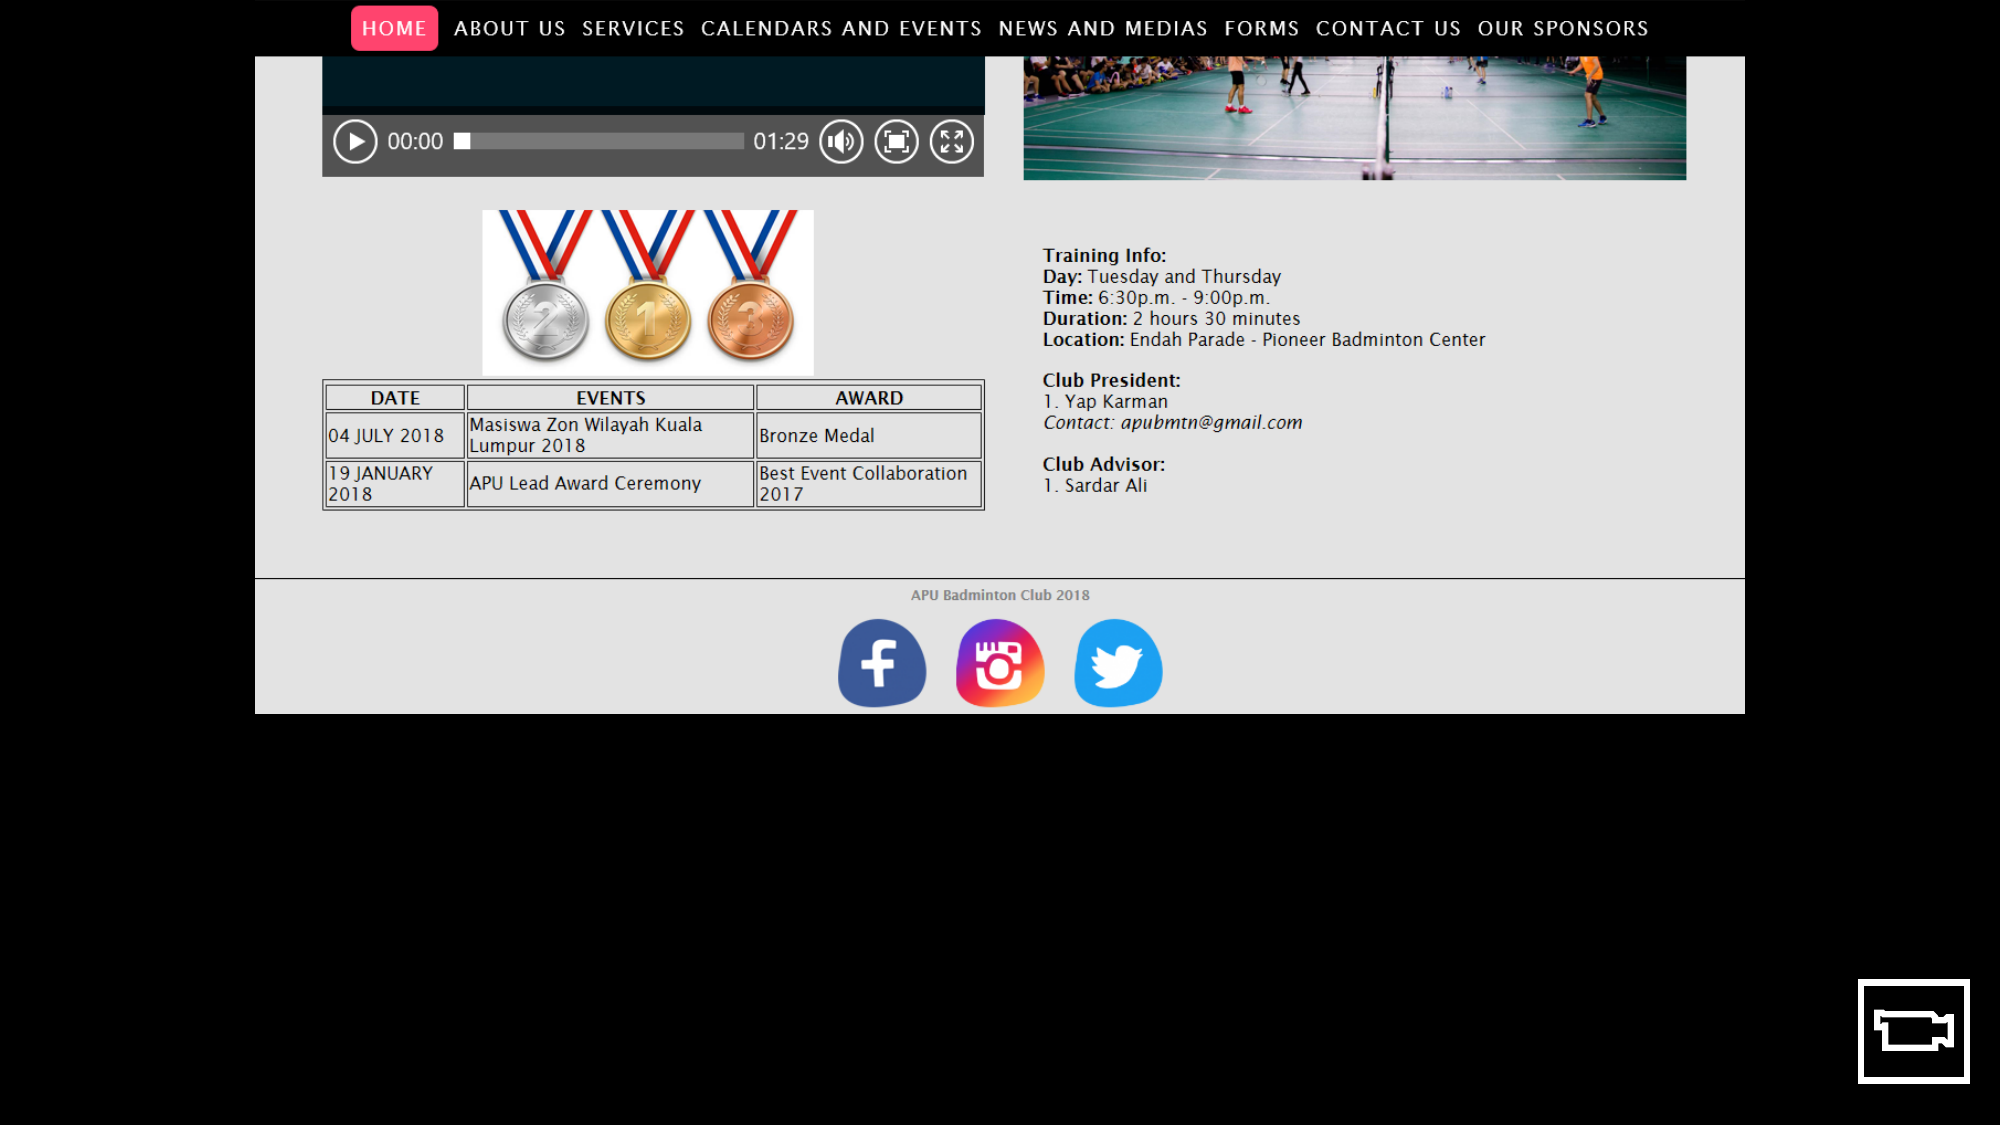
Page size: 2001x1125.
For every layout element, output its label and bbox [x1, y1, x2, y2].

list [255, 0, 1745, 714]
text_box [1860, 982, 1968, 1082]
